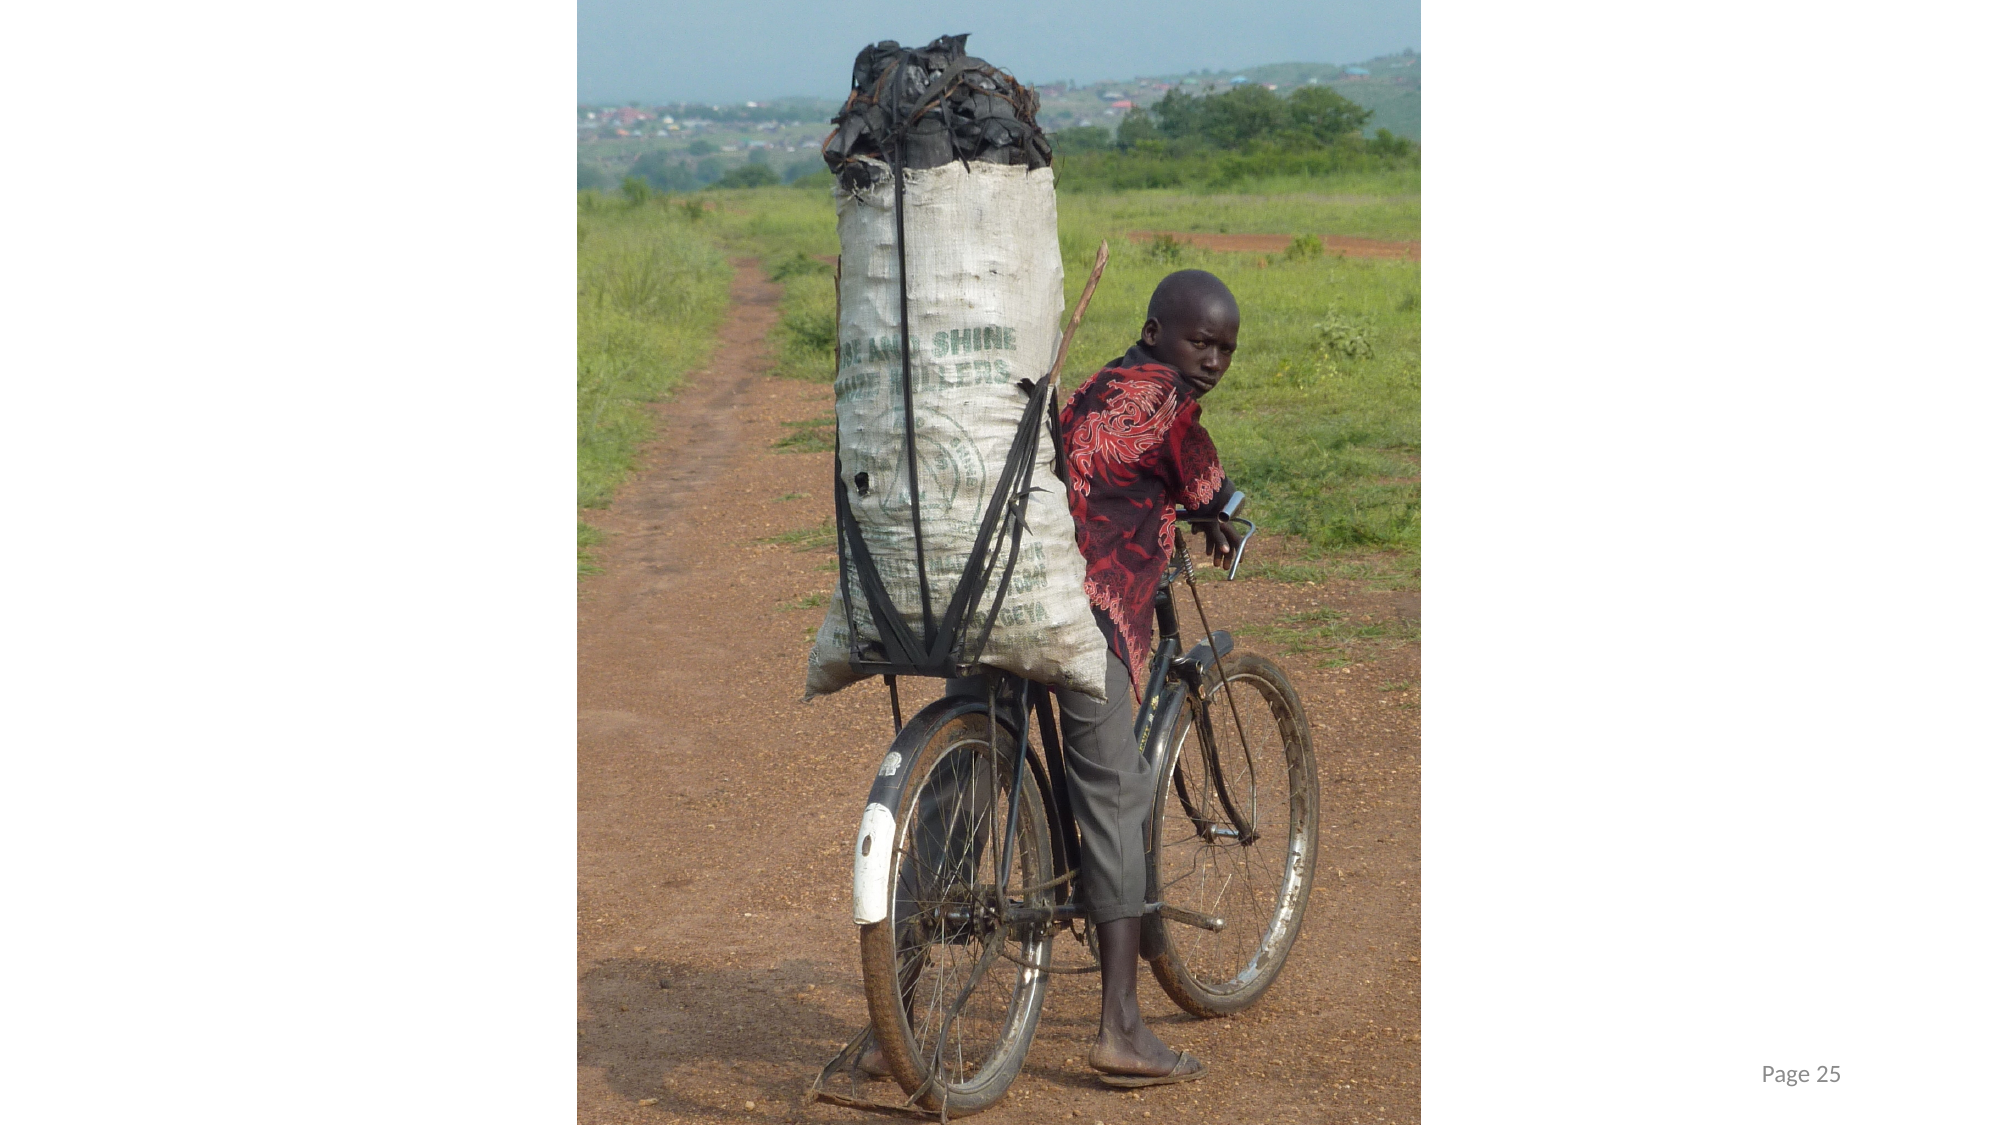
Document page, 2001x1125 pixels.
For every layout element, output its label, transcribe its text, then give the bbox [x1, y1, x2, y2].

slide_number Page 25 [1421, 1042, 1863, 1103]
picture [577, 0, 1421, 1125]
